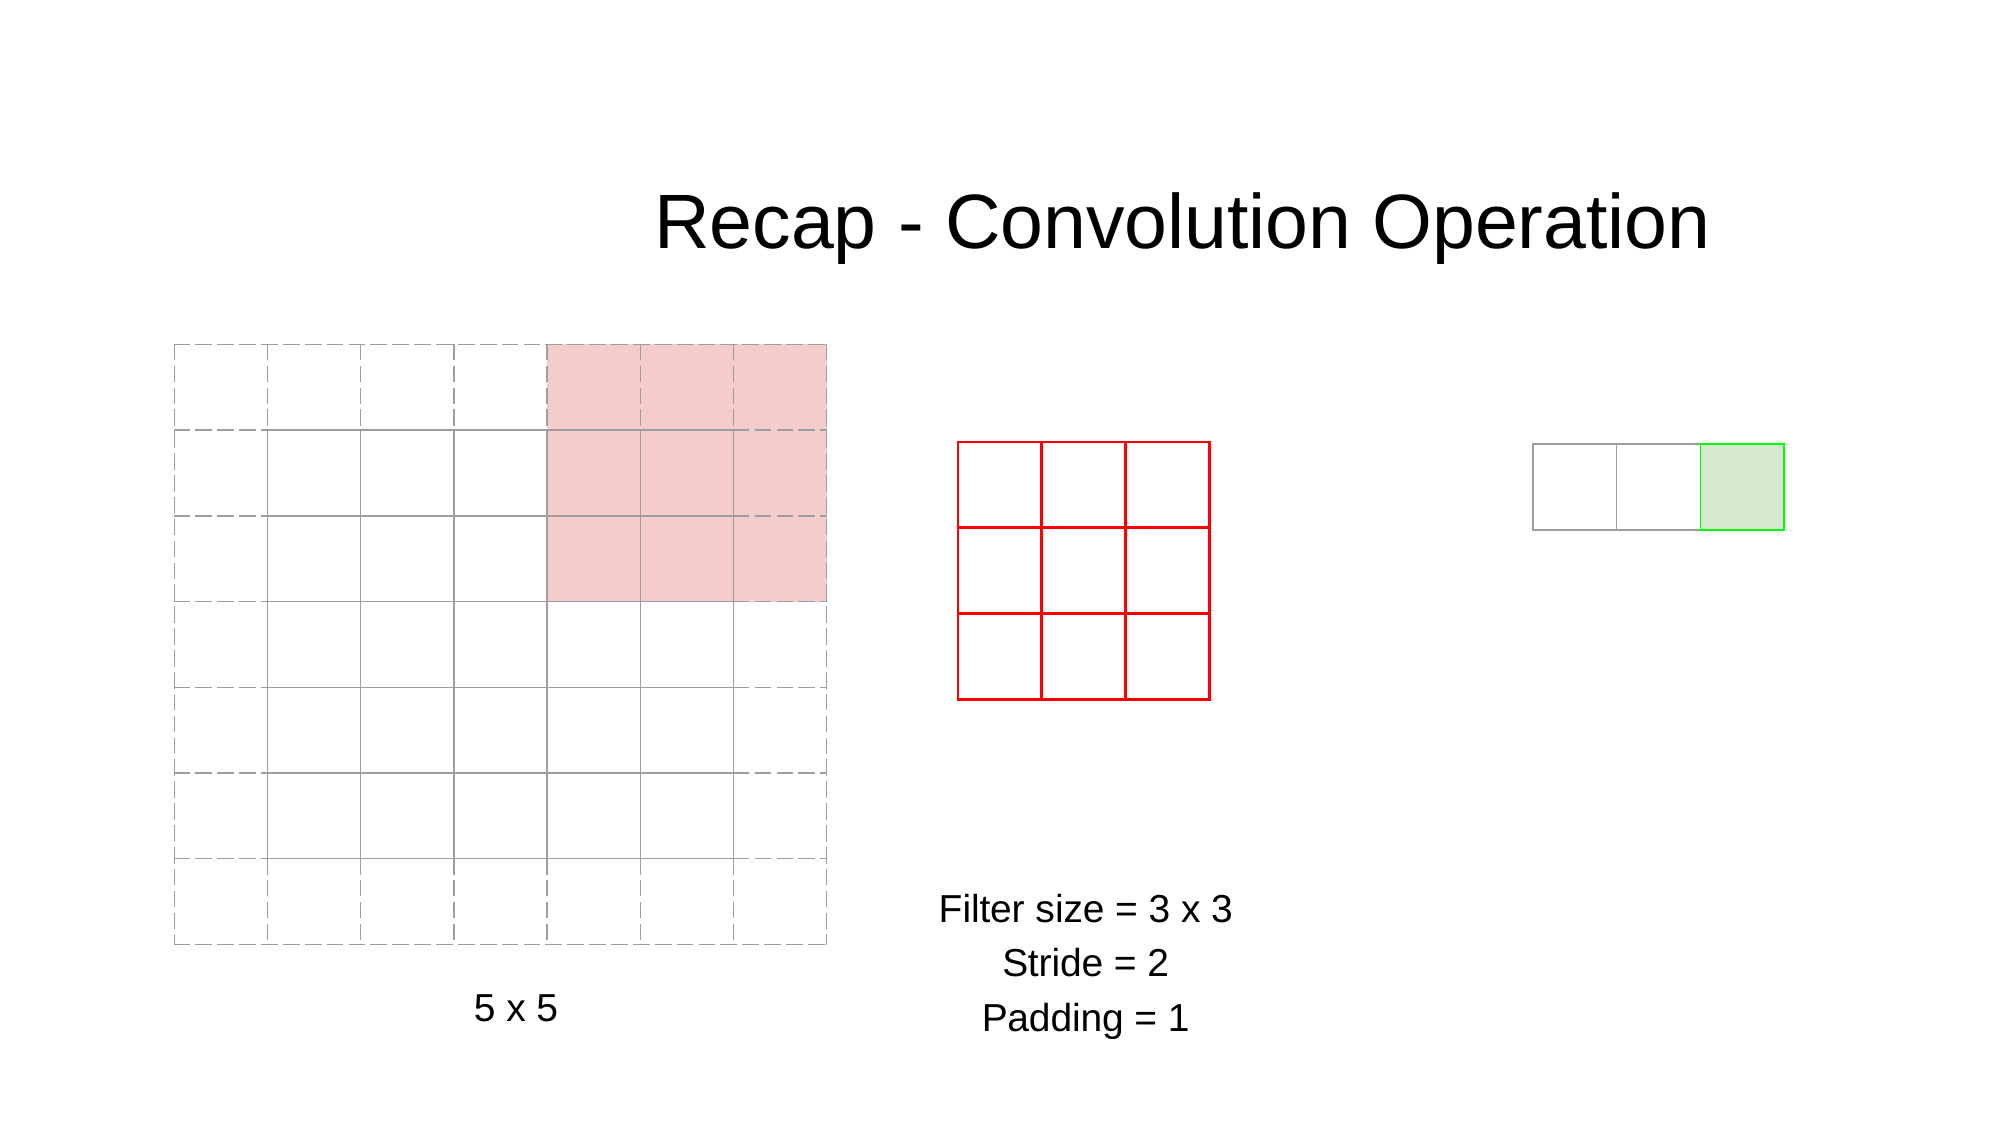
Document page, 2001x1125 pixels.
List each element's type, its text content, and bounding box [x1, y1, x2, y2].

table_cell [734, 602, 827, 687]
table_cell [548, 602, 640, 687]
table_cell [548, 517, 640, 601]
table_cell [734, 687, 827, 773]
table_cell [959, 529, 1040, 612]
table_cell [547, 859, 640, 944]
table_cell [174, 516, 267, 602]
table_header [733, 344, 827, 430]
table_cell [641, 602, 733, 687]
table_cell [454, 859, 547, 944]
table_cell [455, 688, 546, 772]
table_cell [640, 859, 733, 944]
table_cell [268, 517, 360, 601]
table_header [547, 344, 640, 429]
table_cell [361, 774, 453, 858]
table_header [454, 344, 547, 429]
table_cell [268, 774, 360, 858]
table_header [640, 344, 733, 429]
table_cell [734, 773, 827, 859]
table_cell [361, 602, 453, 687]
table_cell [548, 431, 640, 515]
text_box Filter size = 3 x 3 Stride = 2 Padding = 1 [935, 872, 1236, 1040]
table_cell [174, 687, 267, 773]
table_cell [734, 430, 827, 516]
table_cell [548, 774, 640, 858]
table_cell [1127, 529, 1208, 612]
table_cell [268, 431, 360, 515]
table_cell [455, 517, 546, 601]
table_header [959, 443, 1040, 526]
table_cell [455, 602, 546, 687]
table_cell [361, 859, 454, 944]
table_cell [361, 431, 453, 515]
table_cell [455, 431, 546, 515]
table_cell [361, 688, 453, 772]
table_header [1127, 443, 1208, 526]
table_cell [267, 859, 361, 944]
table_cell [455, 774, 546, 858]
table_header [174, 344, 267, 430]
text_box 5 x 5 [471, 979, 561, 1030]
table_cell [174, 430, 267, 516]
text_box [1701, 452, 1784, 529]
table_cell [641, 517, 733, 601]
table_cell [1127, 615, 1208, 698]
table_header [361, 344, 454, 429]
table_cell [734, 516, 827, 602]
table_cell [268, 688, 360, 772]
table_cell [1043, 615, 1124, 698]
table_cell [174, 602, 267, 687]
table_cell [641, 774, 733, 858]
title Recap - Convolution Operation [183, 120, 2000, 312]
table_cell [174, 859, 267, 944]
table_header [1043, 443, 1124, 526]
table_cell [733, 859, 827, 944]
table_cell [641, 431, 733, 515]
table_cell [361, 517, 453, 601]
table_cell [1043, 529, 1124, 612]
table_cell [548, 688, 640, 772]
table_cell [174, 773, 267, 859]
table_header [267, 344, 361, 429]
table_cell [959, 615, 1040, 698]
table_cell [268, 602, 360, 687]
table_cell [641, 688, 733, 772]
